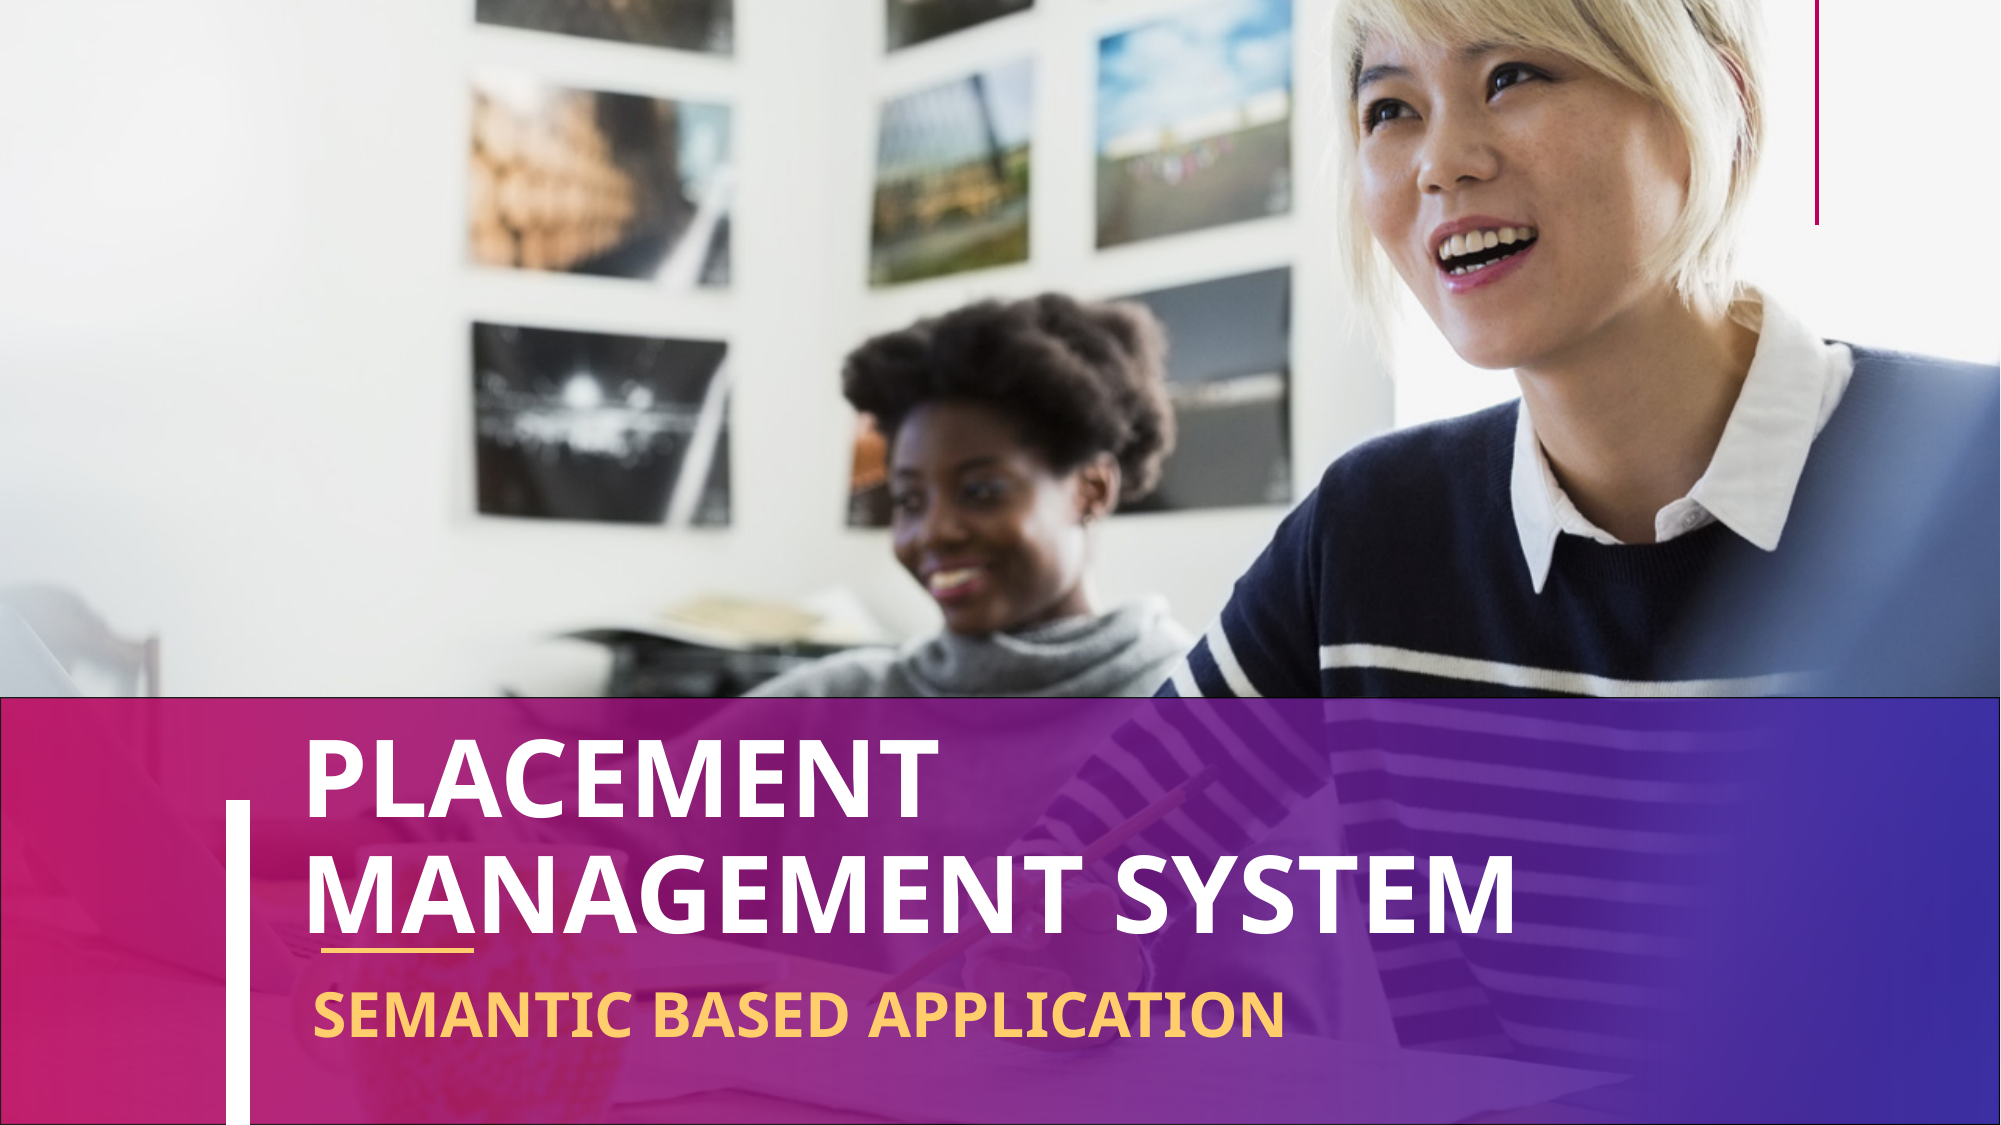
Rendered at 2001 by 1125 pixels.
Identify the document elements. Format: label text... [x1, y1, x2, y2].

title PLACEMENT MANAGEMENT SYSTEM [285, 716, 1743, 965]
subtitle SEMANTIC BASED APPLICATION [297, 975, 1798, 1075]
picture [0, 0, 2001, 1125]
